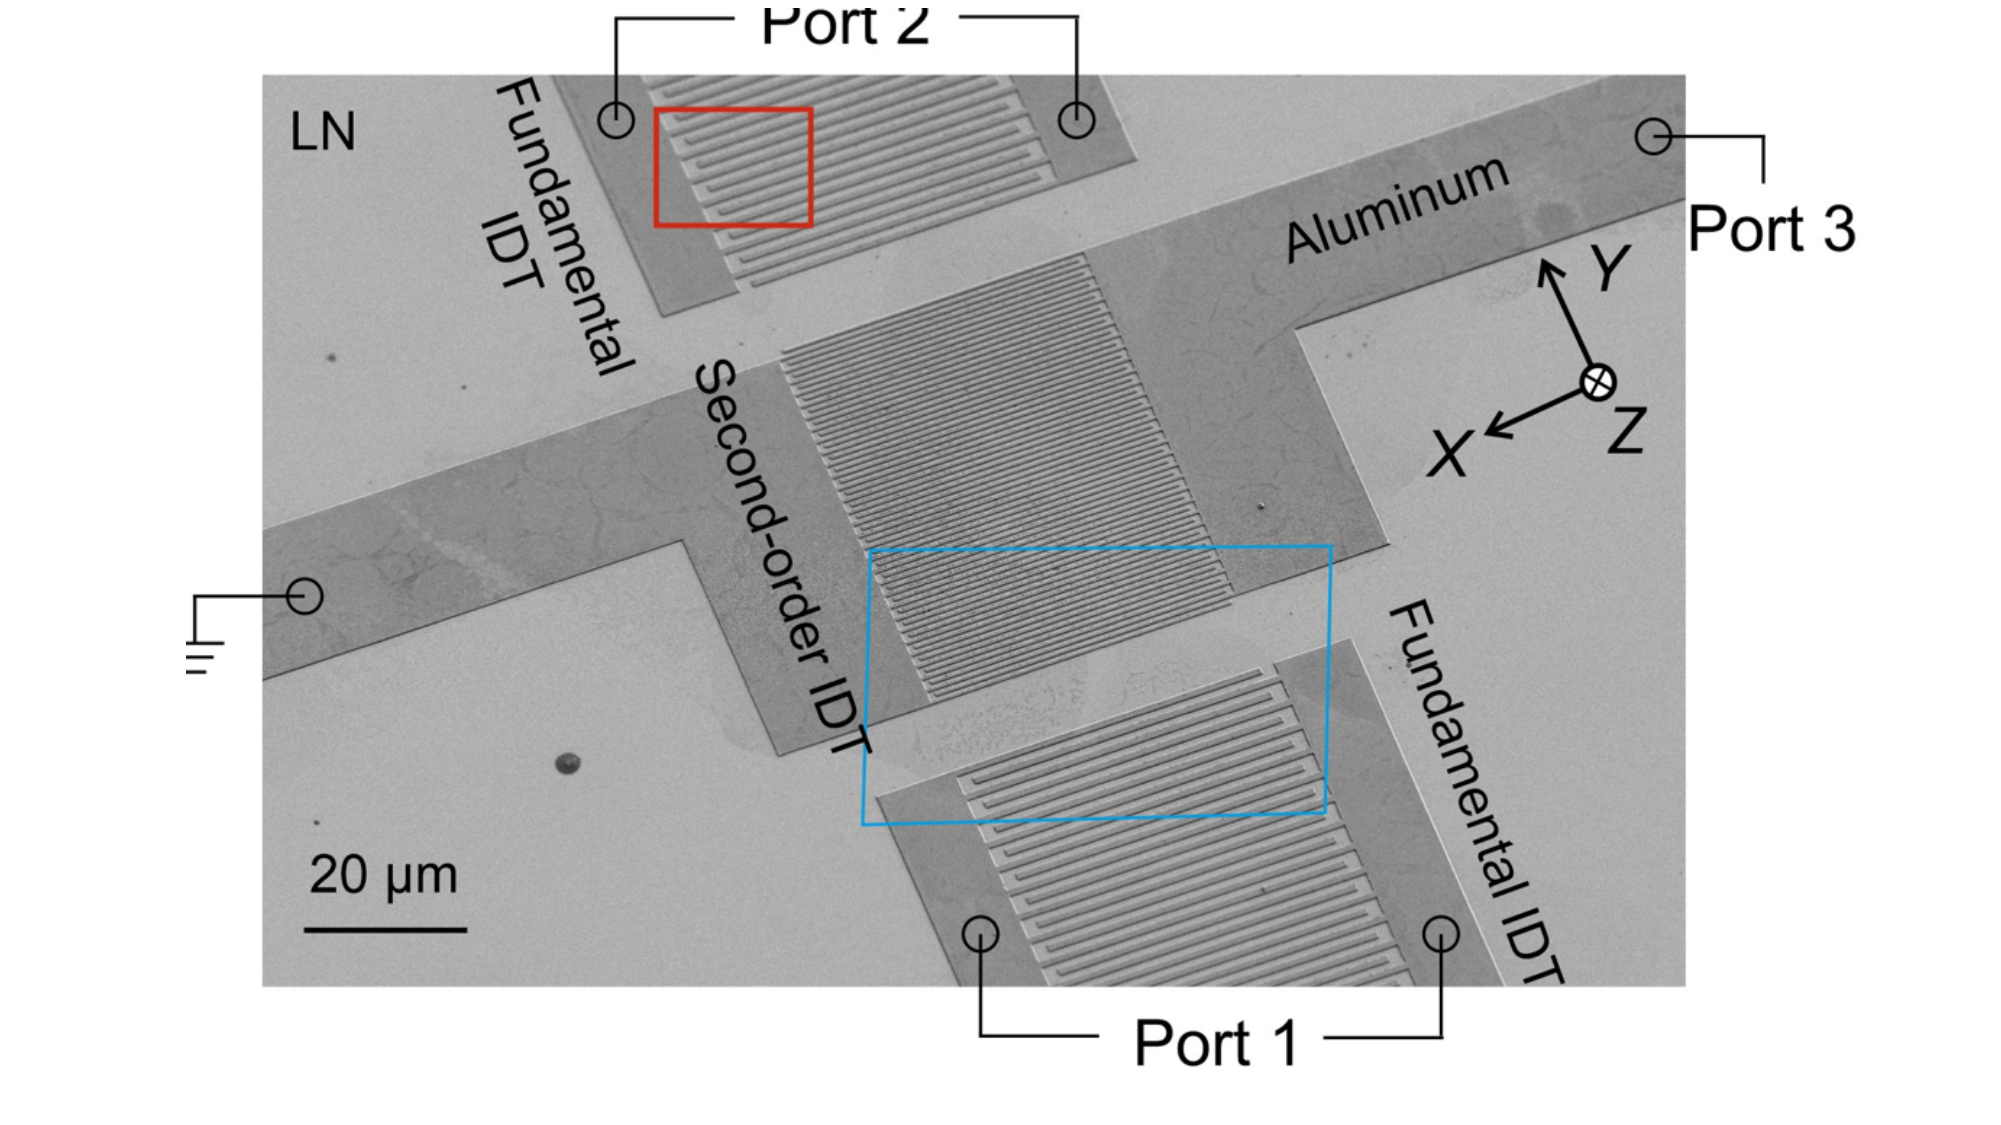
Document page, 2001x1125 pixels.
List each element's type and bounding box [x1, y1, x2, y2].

text_box [185, 8, 1900, 1125]
